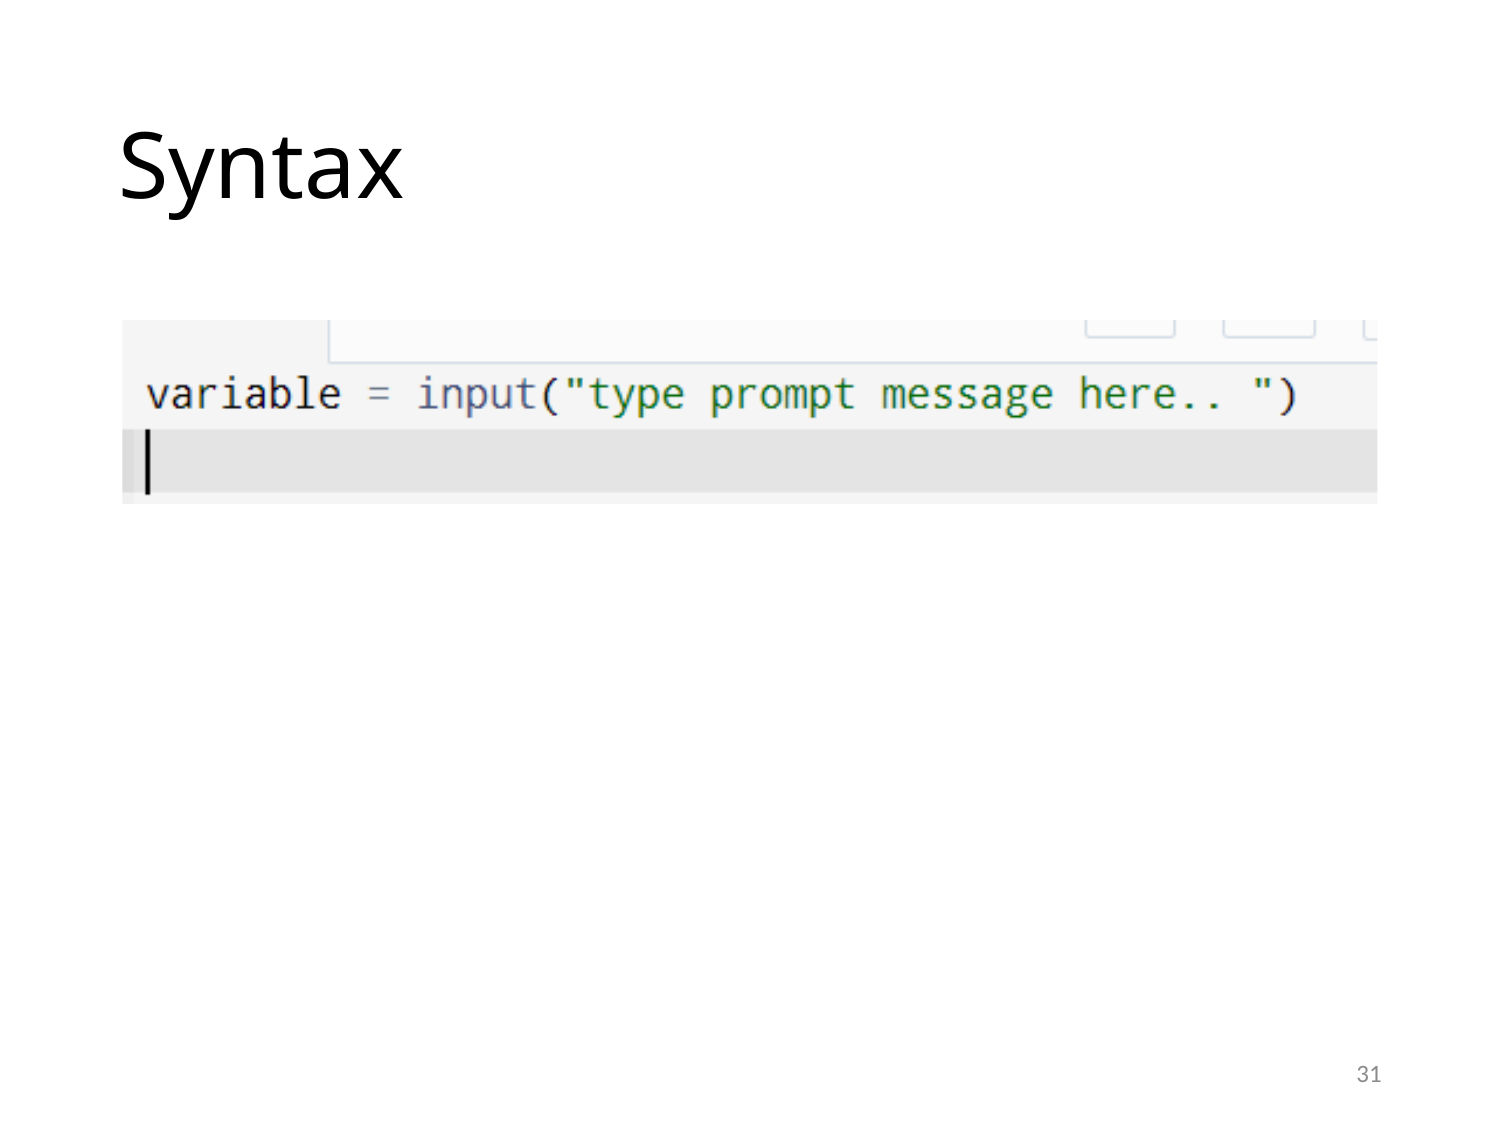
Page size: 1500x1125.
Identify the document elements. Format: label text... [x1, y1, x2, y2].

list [122, 320, 1378, 504]
slide_number 31 [1059, 1042, 1397, 1103]
title Syntax [103, 59, 1397, 278]
